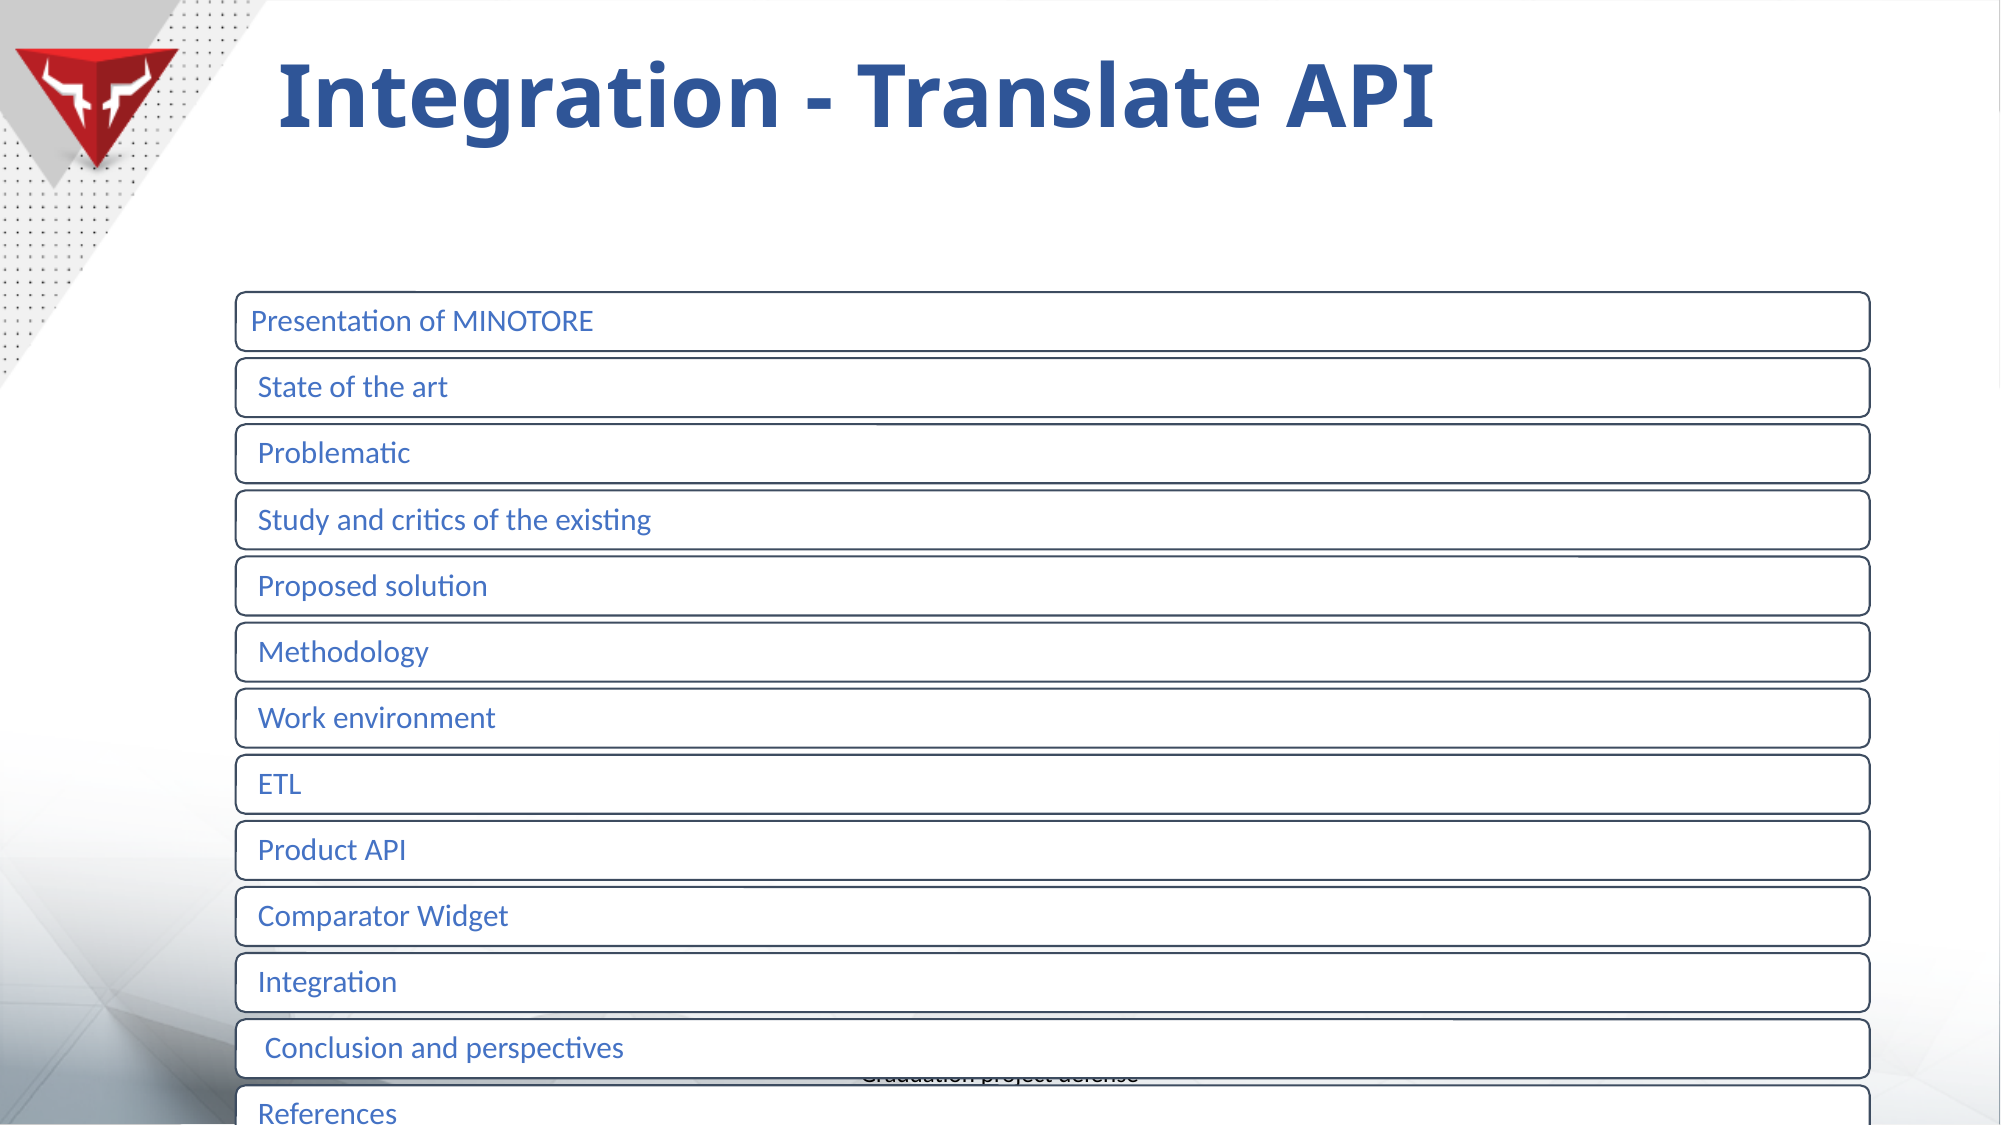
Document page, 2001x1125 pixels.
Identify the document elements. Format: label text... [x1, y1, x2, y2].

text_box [235, 277, 1220, 735]
picture [1338, 1080, 1412, 1084]
slide_number [1412, 1079, 1863, 1084]
text_box Integration - Translate API [264, 32, 2000, 152]
footer Graduation project defense [662, 1080, 1338, 1084]
picture [0, 0, 2001, 1125]
